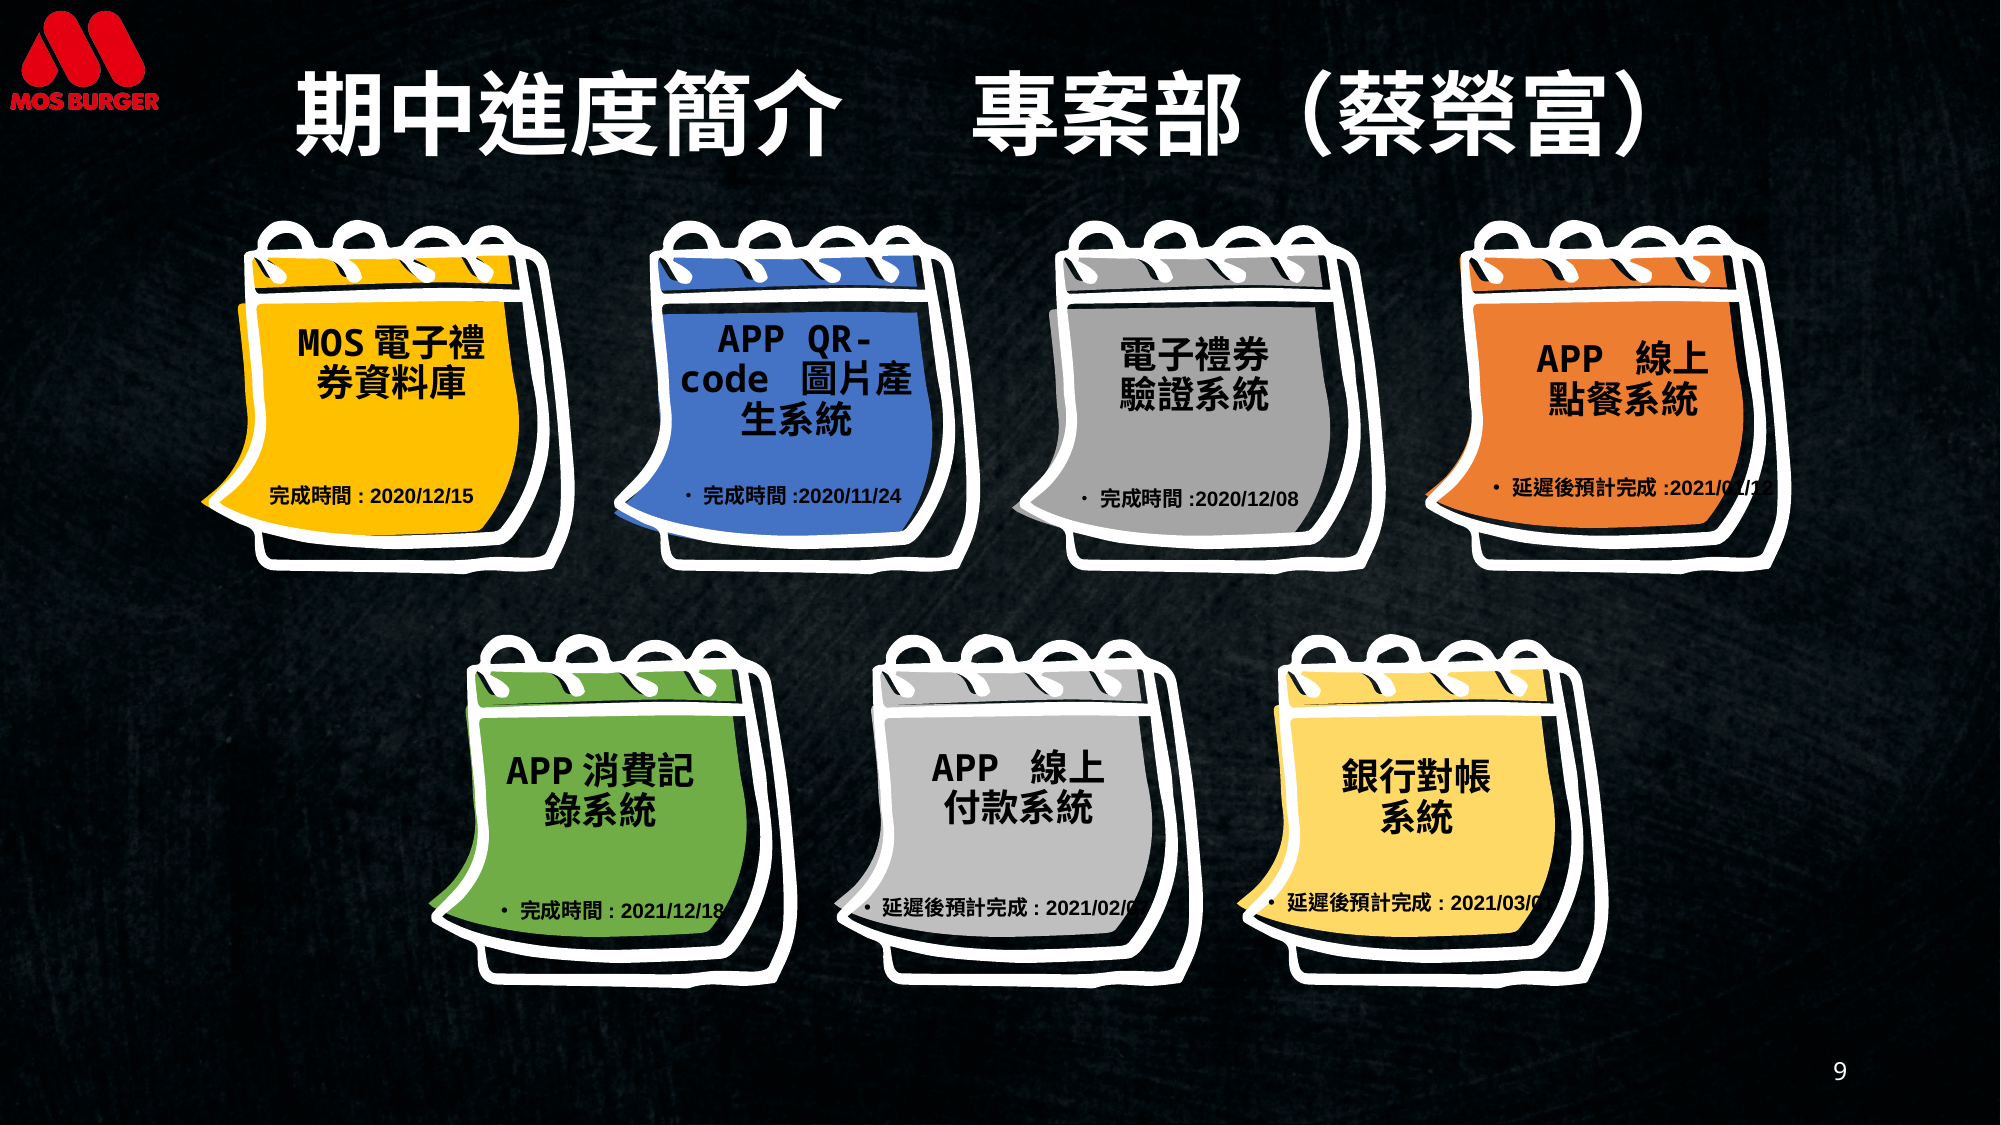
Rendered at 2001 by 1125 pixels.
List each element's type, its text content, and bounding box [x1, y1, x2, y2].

title 期中進度簡介 專案部（蔡榮富） [135, 59, 1863, 179]
text_box •完成時間:2020/11/24 [663, 474, 1114, 515]
list APP 線上付款系統 [914, 689, 1123, 886]
list APP QR-code 圖片產生系統 [663, 317, 930, 445]
list 電子禮券驗證系統 [1095, 275, 1295, 477]
list MOS電子禮券資料庫 [272, 328, 512, 401]
list APP 線上點餐系統 [1519, 280, 1728, 467]
text_box •完成時間: 2021/12/18 [479, 889, 930, 930]
text_box •延遲後預計完成:2021/01/12 [1471, 467, 1922, 508]
list APP消費記錄系統 [474, 691, 727, 893]
text_box •延遲後預計完成: 2021/02/07 [842, 886, 1293, 927]
text_box •完成時間:2020/12/08 [1059, 478, 1510, 519]
slide_number 9 [1696, 1042, 1863, 1103]
text_box •延遲後預計完成: 2021/03/01 [1246, 882, 1697, 923]
text_box 完成時間: 2020/12/15 [254, 474, 663, 515]
picture [0, 0, 2001, 1125]
list 銀行對帳系統 [1309, 698, 1525, 882]
